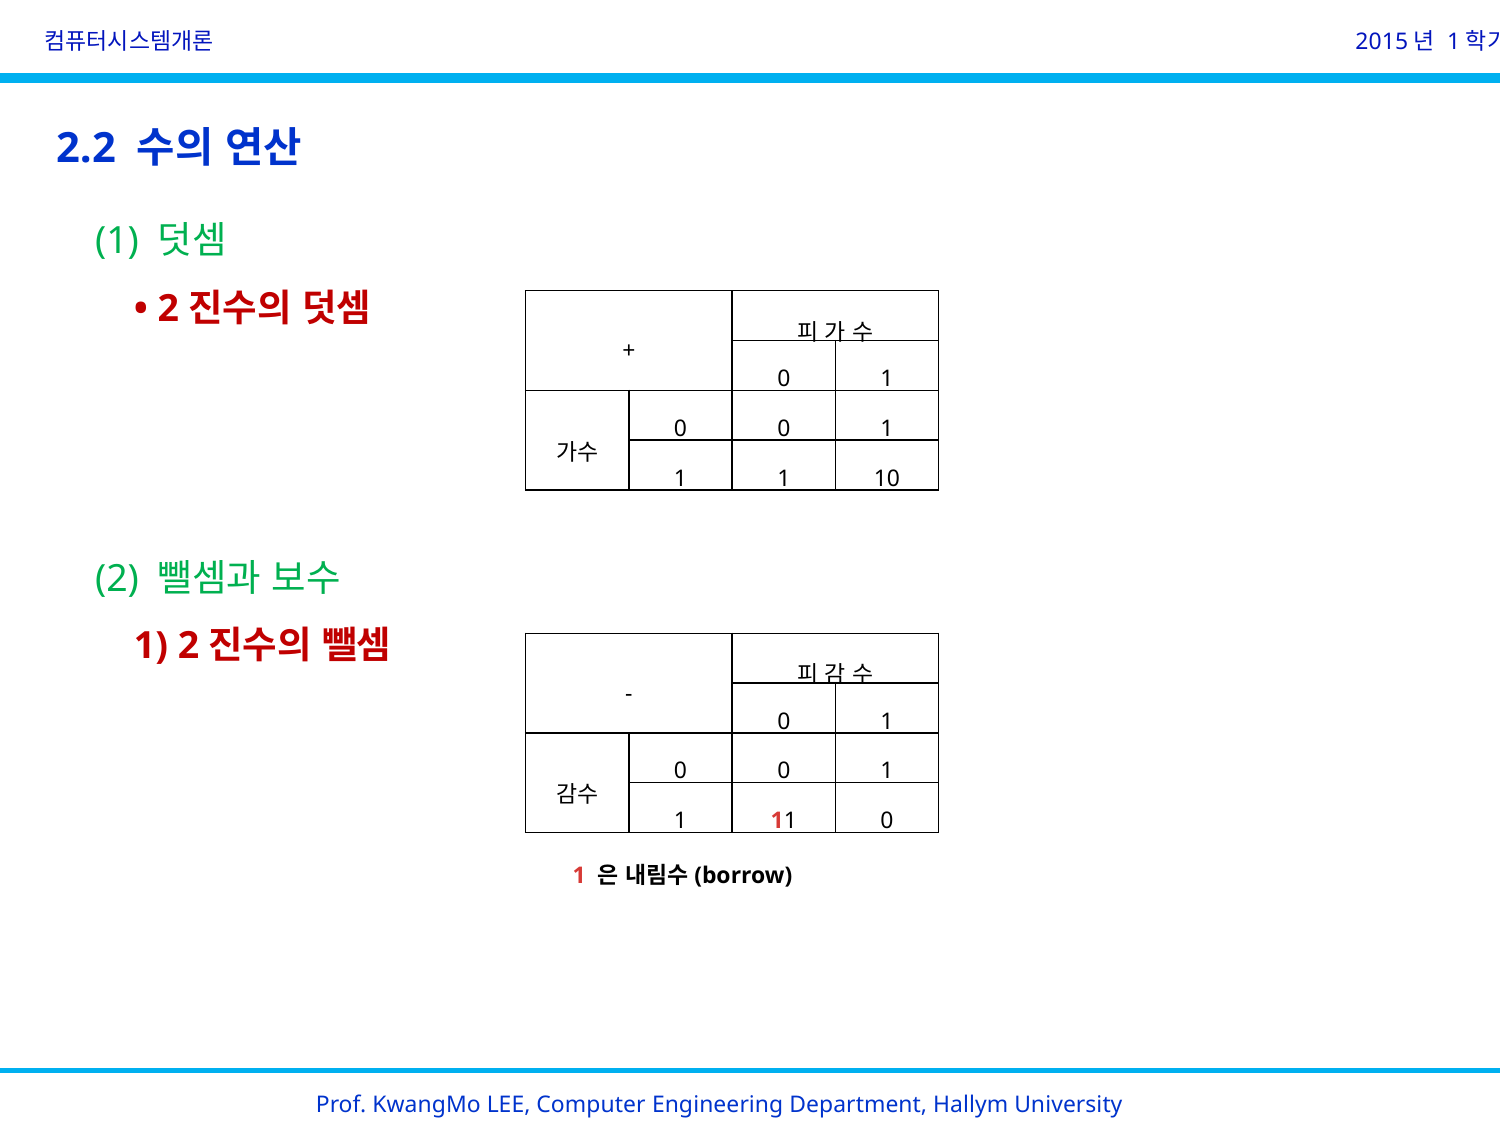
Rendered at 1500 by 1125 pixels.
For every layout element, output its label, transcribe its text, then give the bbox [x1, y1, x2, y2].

table_cell 1 [630, 783, 731, 832]
text_box 2.2 수의 연산 (1) 덧셈 • 2진수의 덧셈 (2) 뺄셈과 보수 1) 2진수의 뺄셈 1 은 내림수(borrow) [41, 113, 1365, 959]
table_header 피 감 수 [733, 634, 938, 682]
table_cell 1 [733, 441, 835, 489]
table_cell 1 [836, 341, 938, 390]
table_cell 0 [733, 734, 835, 782]
table_header + [526, 291, 731, 390]
table_cell 10 [836, 441, 938, 489]
table_cell 0 [733, 341, 835, 390]
table_cell 0 [630, 734, 731, 782]
text_box 2015년 1학기 [1340, 19, 1500, 62]
table_cell 1 [836, 391, 938, 439]
table_cell 1 [630, 441, 731, 489]
text_box Prof. KwangMo LEE, Computer Engineering Department, Hallym University [301, 1082, 1247, 1125]
table_header - [526, 634, 731, 732]
table_cell 0 [733, 391, 835, 439]
table_cell 1 [836, 684, 938, 732]
table_cell 1 [836, 734, 938, 782]
table_cell 0 [836, 783, 938, 832]
table_cell 0 [630, 391, 731, 439]
text_box 컴퓨터시스템개론 [29, 19, 254, 62]
table_header 피 가 수 [733, 291, 938, 340]
table_cell 0 [733, 684, 835, 732]
table_cell 가수 [526, 391, 628, 489]
table_cell 감수 [526, 734, 628, 832]
table_cell 11 [733, 783, 835, 832]
